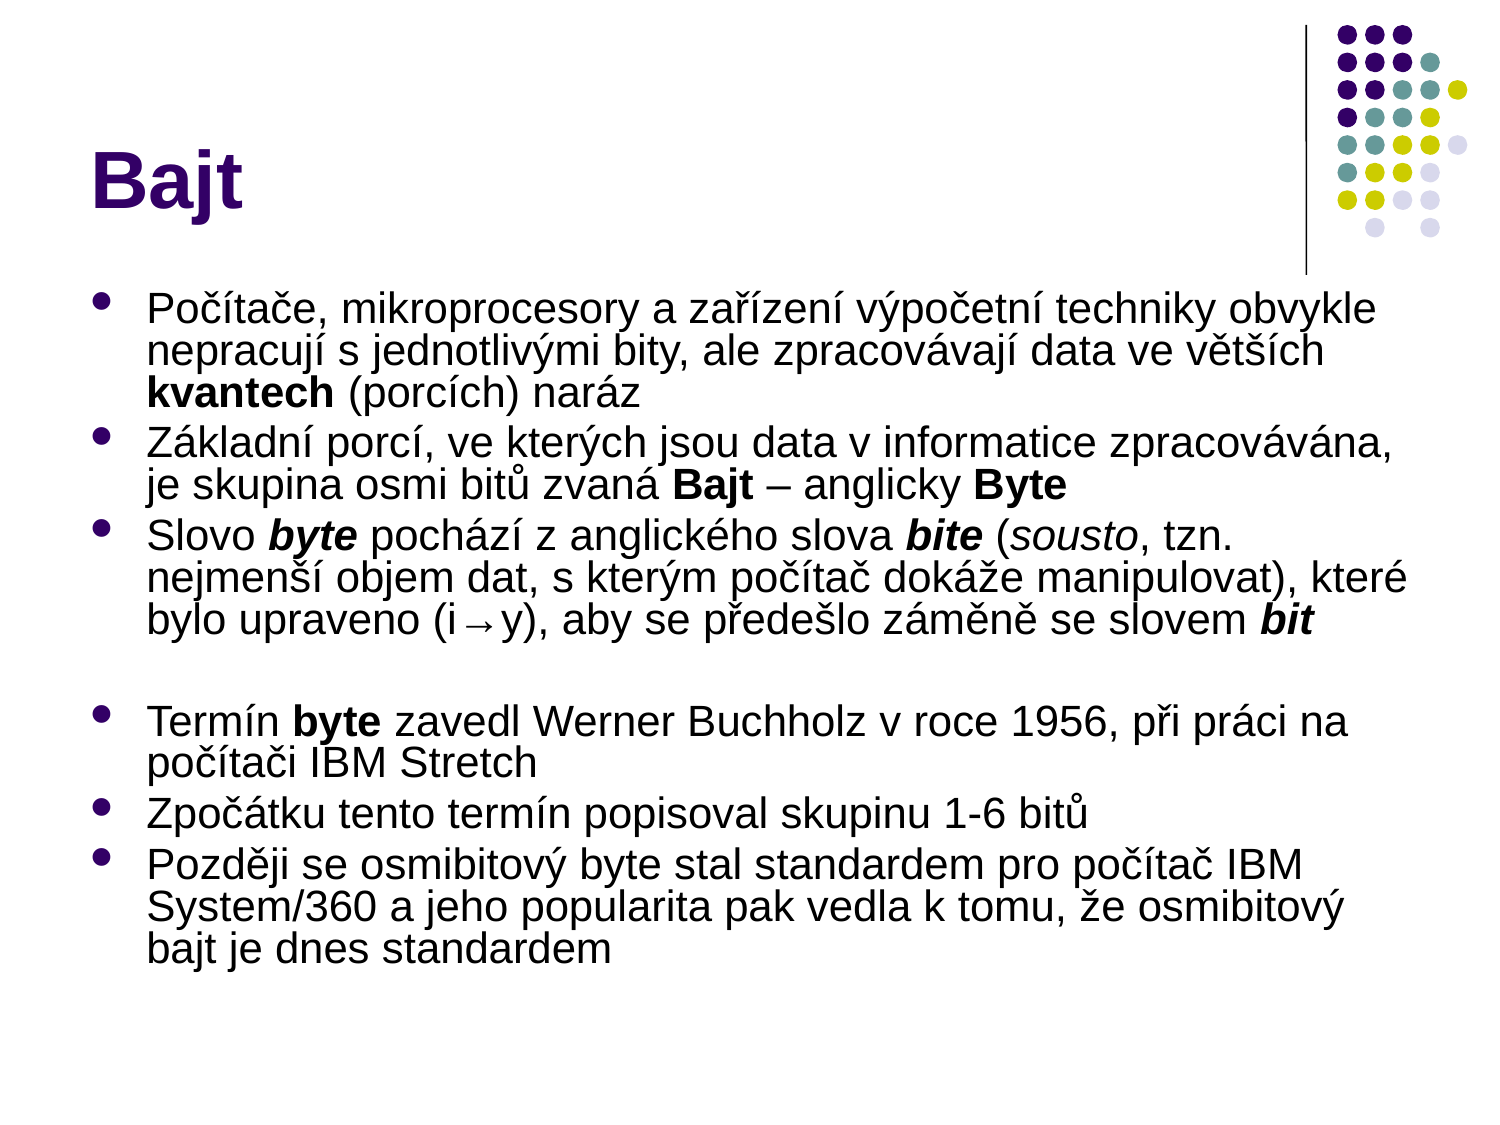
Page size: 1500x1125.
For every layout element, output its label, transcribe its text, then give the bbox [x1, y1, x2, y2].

title Bajt [75, 20, 1313, 233]
list Počítače, mikroprocesory a zařízení výpočetní techniky obvykle nepracují s jednotlivými bity, ale zpracovávají data ve větších kvantech (porcích) naráz Základní porcí, ve kterých jsou data v informatice zpracovávána, je skupina osmi bitů zvaná Bajt – anglicky Byte Slovo byte pochází z anglického slova bite (sousto, tzn. nejmenší objem dat, s kterým počítač dokáže manipulovat), které bylo upraveno (i→y), aby se předešlo záměně se slovem bit Termín byte zavedl Werner Buchholz v roce 1956, při práci na počítači IBM Stretch Zpočátku tento termín popisoval skupinu 1-6 bitů Později se osmibitový byte stal standardem pro počítač IBM System/360 a jeho popularita pak vedla k tomu, že osmibitový bajt je dnes standardem [75, 282, 1425, 1006]
